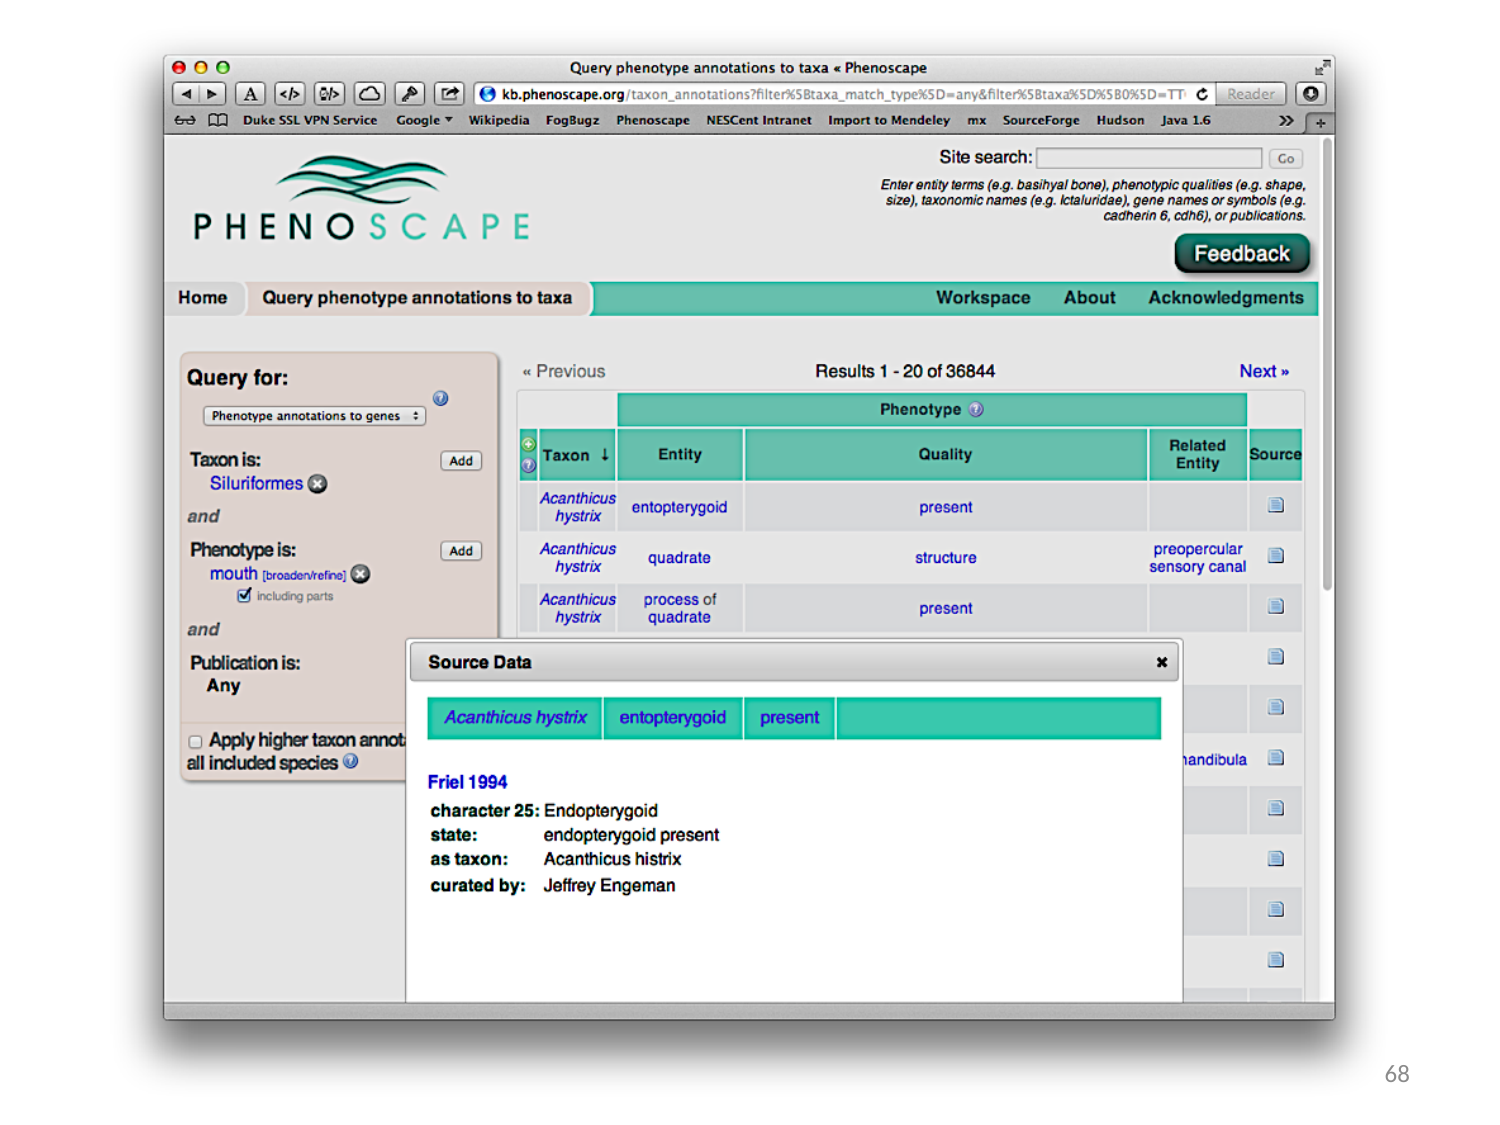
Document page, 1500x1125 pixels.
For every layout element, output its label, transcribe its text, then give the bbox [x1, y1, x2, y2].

picture [100, 17, 1398, 1107]
slide_number 68 [1401, 1042, 1425, 1103]
